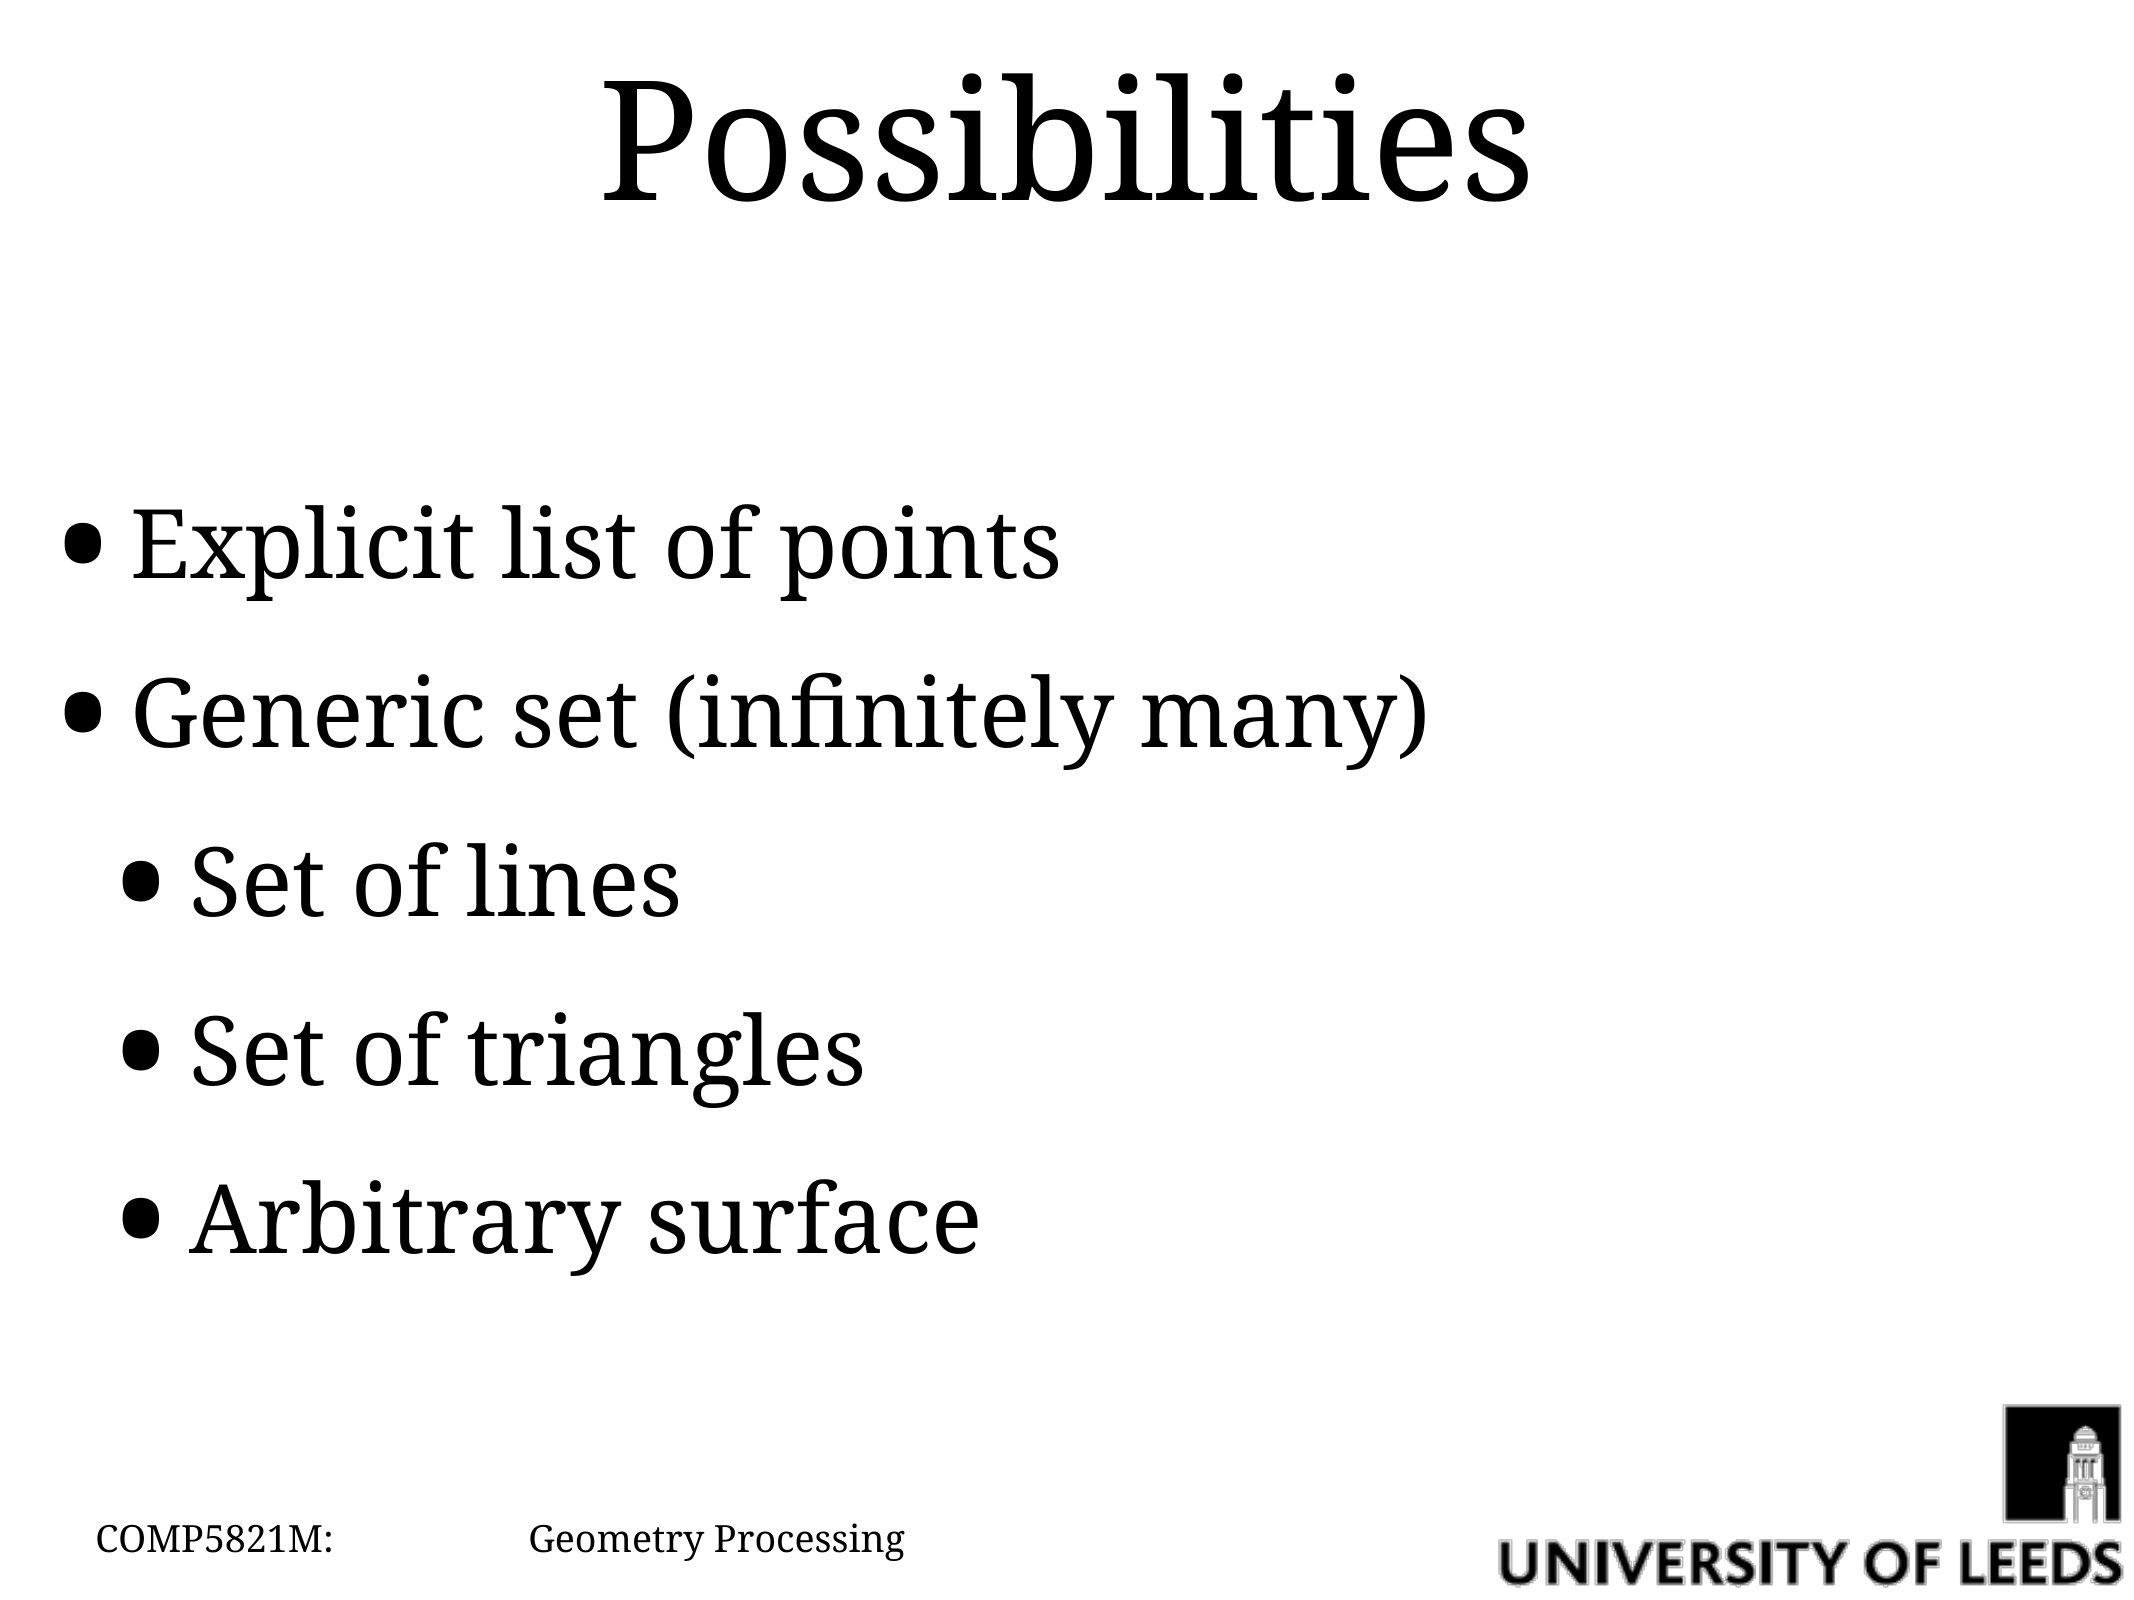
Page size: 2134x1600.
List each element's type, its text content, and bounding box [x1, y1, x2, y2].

picture [1491, 1501, 2132, 1600]
list Explicit list of points Generic set (infinitely many) Set of lines Set of triangles Arbitrary surface [1, 255, 2134, 1501]
title Possibilities [1, 7, 2134, 255]
